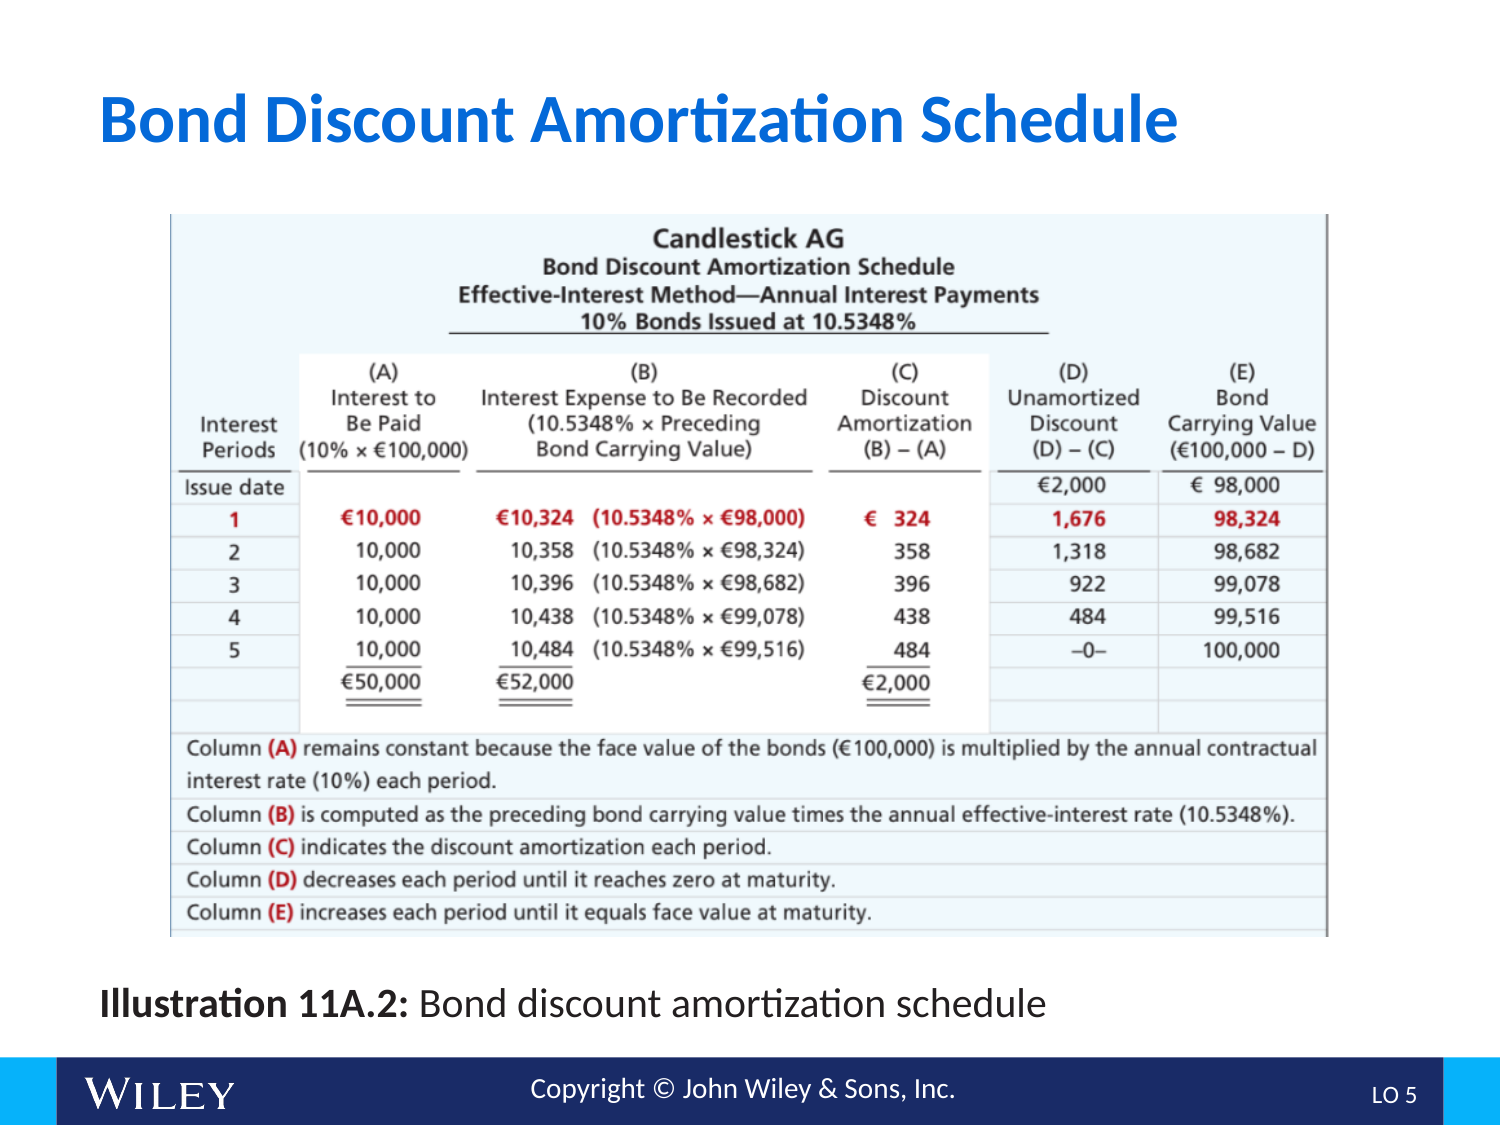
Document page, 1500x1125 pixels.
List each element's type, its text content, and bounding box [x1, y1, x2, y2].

picture [170, 214, 1330, 937]
list Illustration 11A.2: Bond discount amortization schedule [84, 967, 1416, 1050]
list L O 5 [1309, 1065, 1433, 1125]
title Bond Discount Amortization Schedule [84, 75, 1416, 215]
